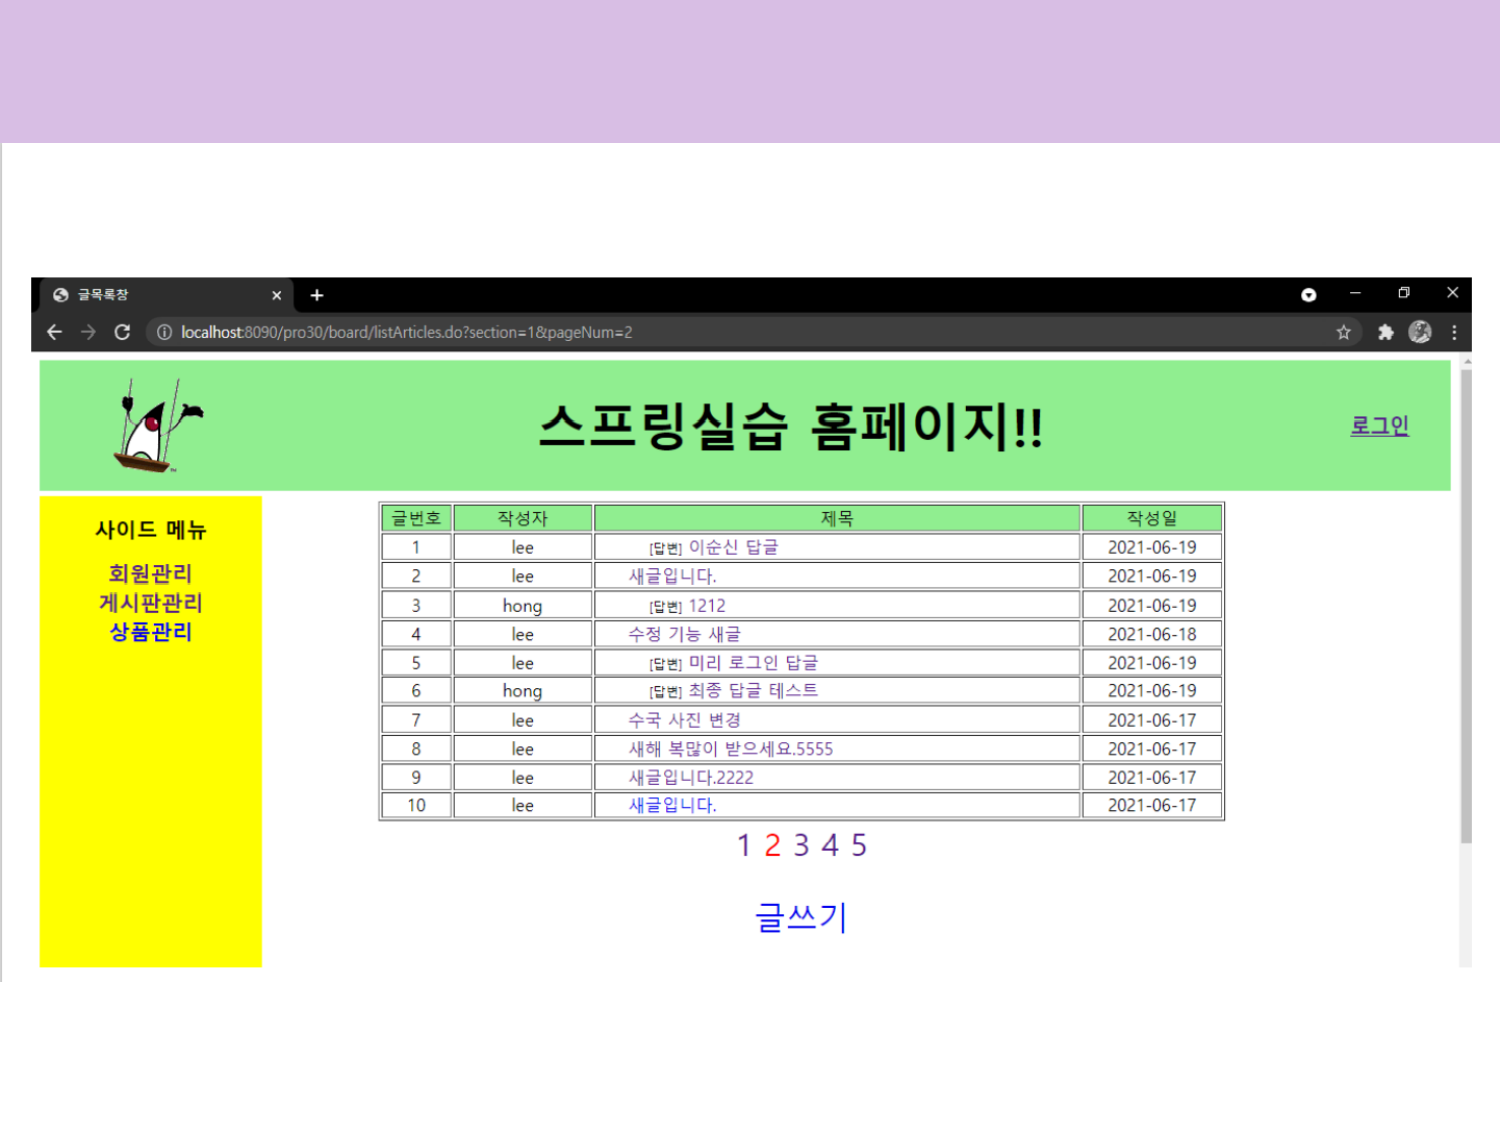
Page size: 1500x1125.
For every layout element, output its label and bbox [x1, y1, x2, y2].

picture [0, 142, 1500, 982]
text_box [0, 0, 1500, 142]
